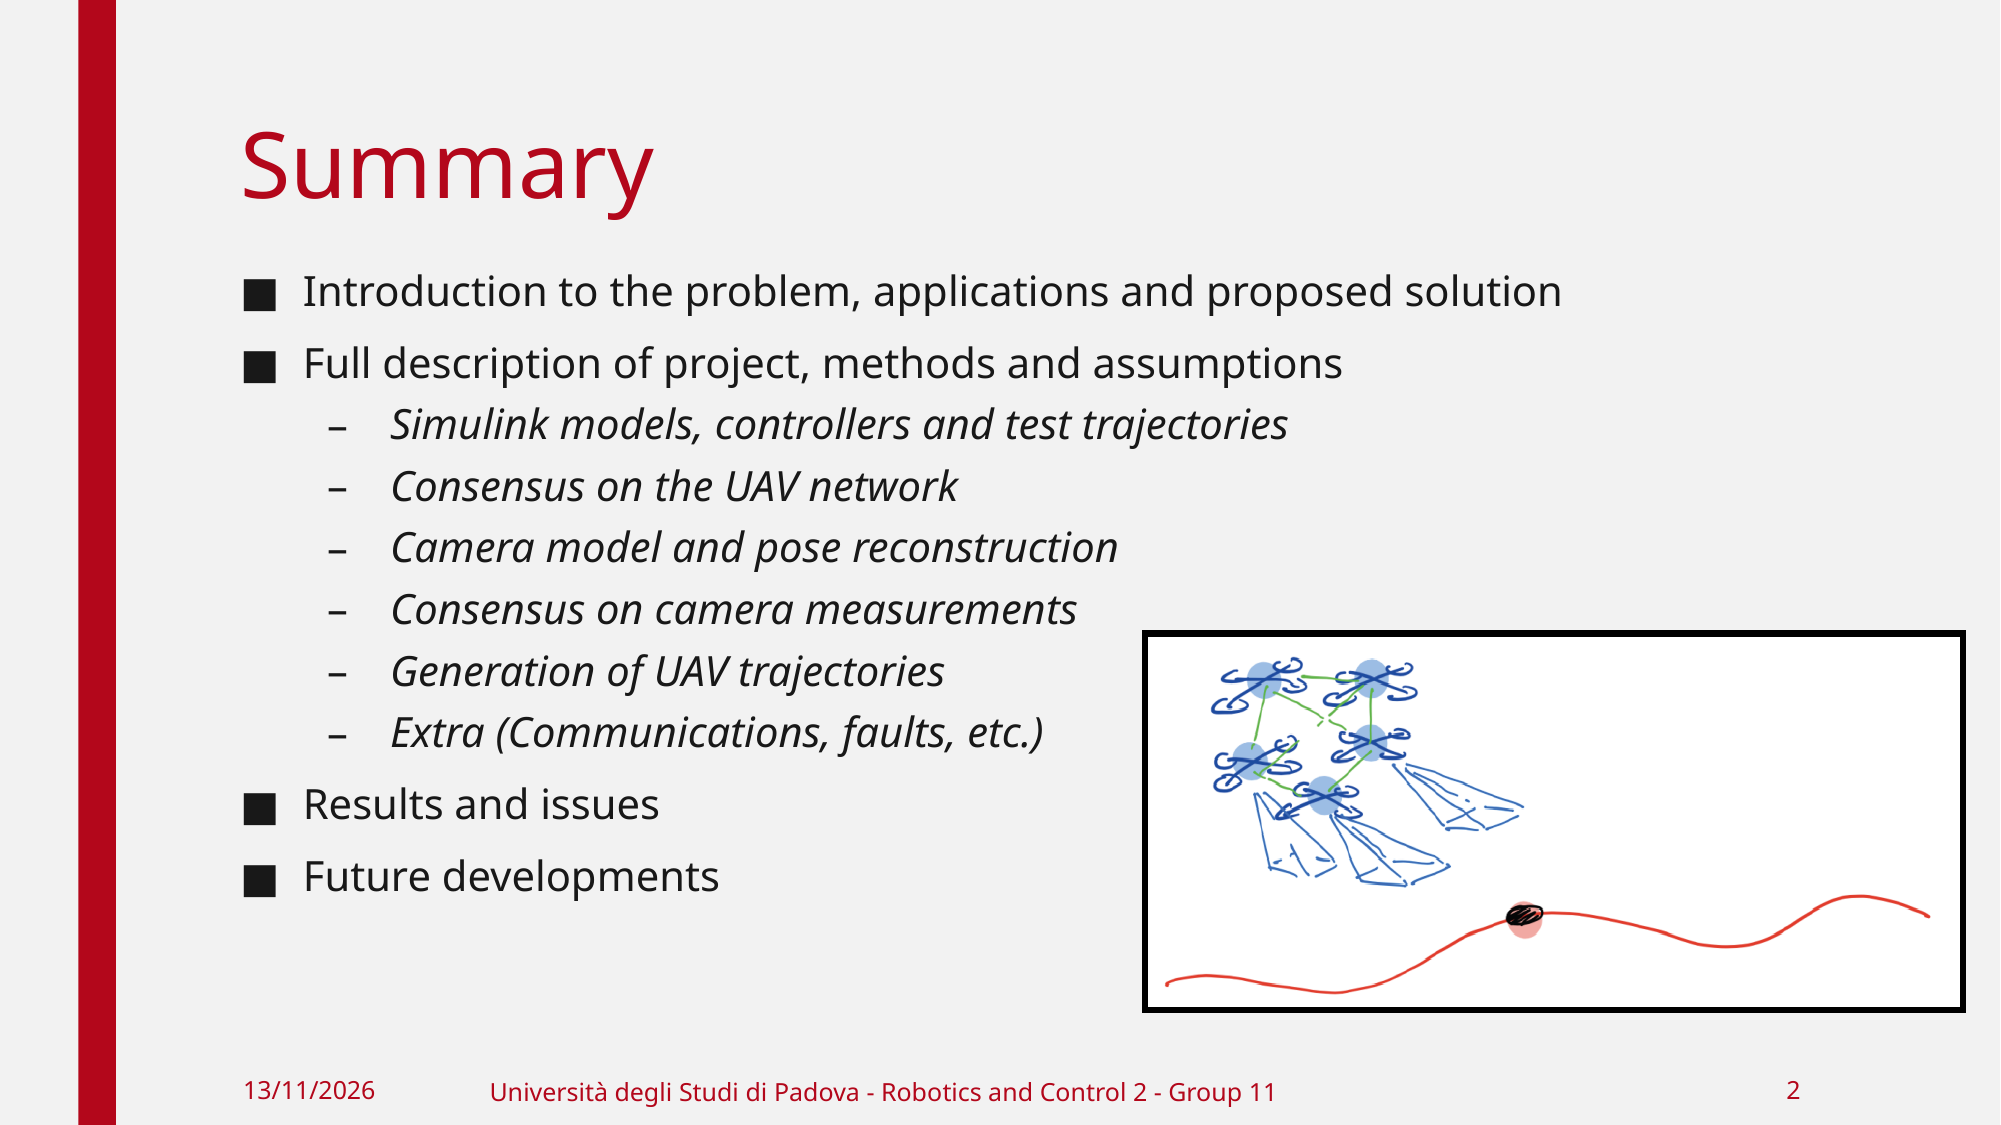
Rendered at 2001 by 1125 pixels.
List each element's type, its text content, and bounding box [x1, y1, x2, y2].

list Introduction to the problem, applications and proposed solution Full description of project, methods and assumptions Simulink models, controllers and test trajectories Consensus on the UAV network Camera model and pose reconstruction Consensus on camera measurements Generation of UAV trajectories Extra (Communications, faults, etc.) Results and issues Future developments [225, 260, 1800, 1013]
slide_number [228, 1058, 426, 1125]
footer Università degli Studi di Padova - Robotics and Control 2 - Group 11 [474, 1058, 1505, 1125]
title Summary [225, 112, 1800, 260]
picture [1147, 636, 1960, 1007]
slide_number 2 [1553, 1058, 1816, 1125]
